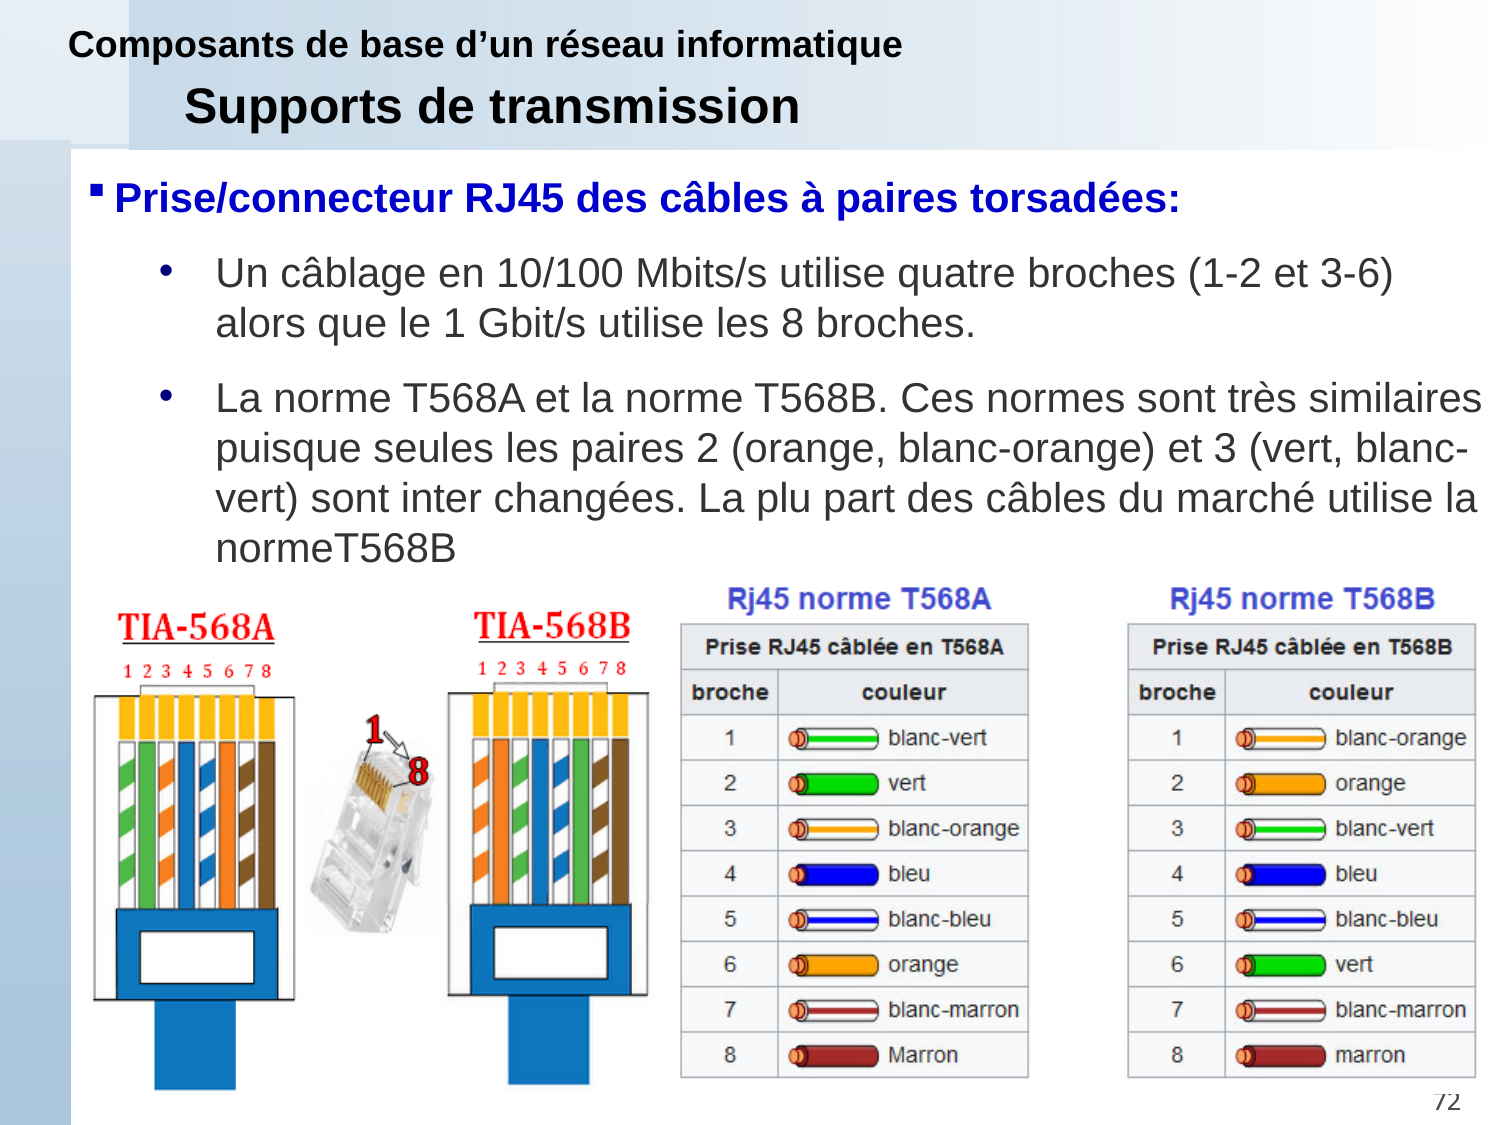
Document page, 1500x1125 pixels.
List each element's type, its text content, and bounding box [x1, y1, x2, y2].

text_box Prise/connecteur RJ45 des câbles à paires torsadées: Un câblage en 10/100 Mbits/s utilise quatre broches (1-2 et 3-6) alors que le 1 Gbit/s utilise les 8 broches. La norme T568A et la norme T568B. Ces normes sont très similaires puisque seules les paires 2 (orange, blanc-orange) et 3 (vert, blanc-vert) sont inter changées. La plu part des câbles du marché utilise la normeT568B [70, 162, 1500, 641]
text_box Composants de base d’un réseau informatique [53, 12, 1394, 73]
text_box Supports de transmission [169, 66, 1438, 141]
picture [678, 571, 1492, 1095]
picture [0, 140, 656, 1125]
